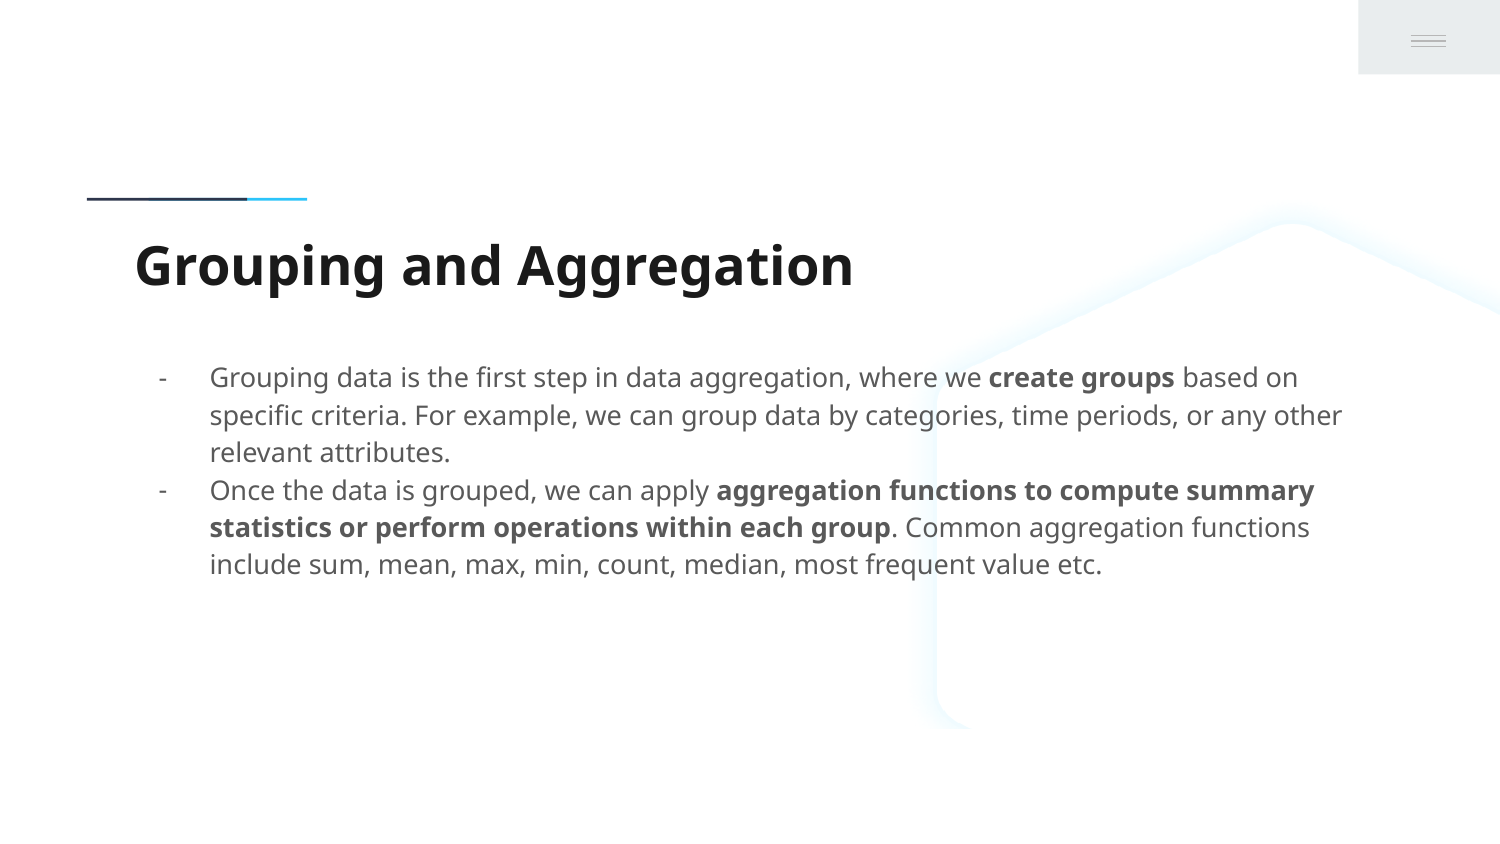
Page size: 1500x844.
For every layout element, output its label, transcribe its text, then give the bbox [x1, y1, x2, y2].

picture [0, 0, 1500, 729]
list Grouping data is the first step in data aggregation, where we create groups based on specific criteria. For example, we can group data by categories, time periods, or any other relevant attributes. Once the data is grouped, we can apply aggregation functions to compute summary statistics or perform operations within each group. Common aggregation functions include sum, mean, max, min, count, median, most frequent value etc. [119, 341, 1381, 712]
title Grouping and Aggregation [119, 216, 1381, 305]
